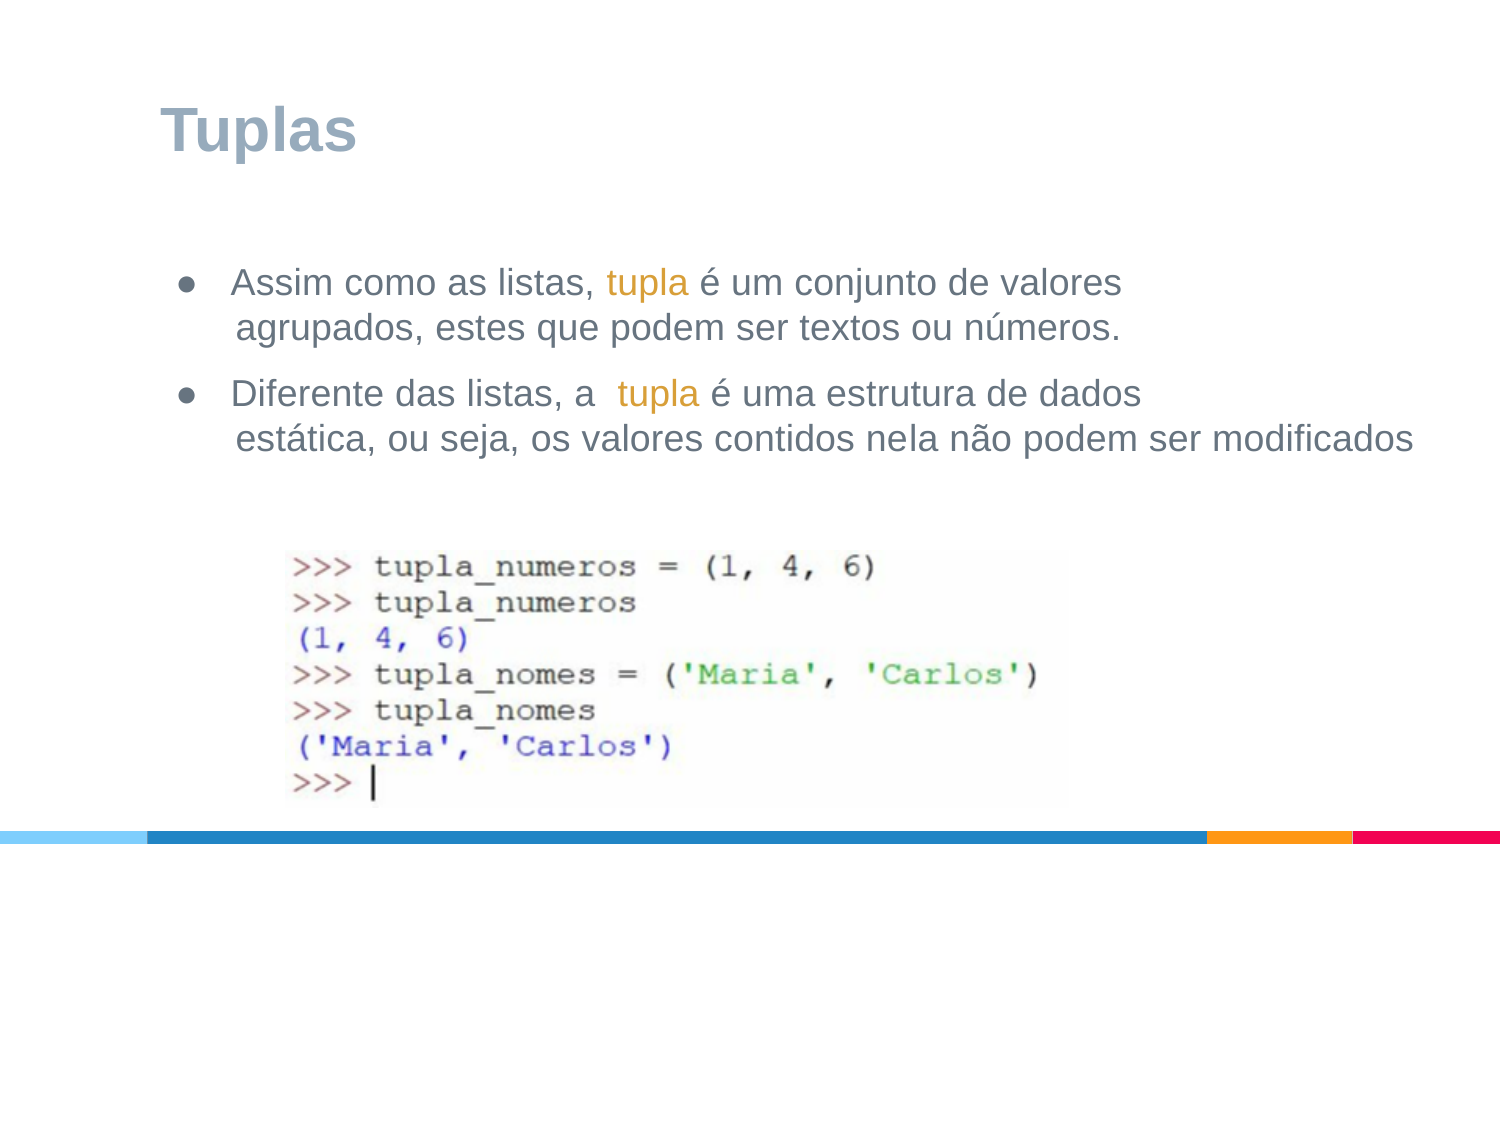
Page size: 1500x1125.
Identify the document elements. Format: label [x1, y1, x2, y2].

picture [0, 0, 1500, 844]
